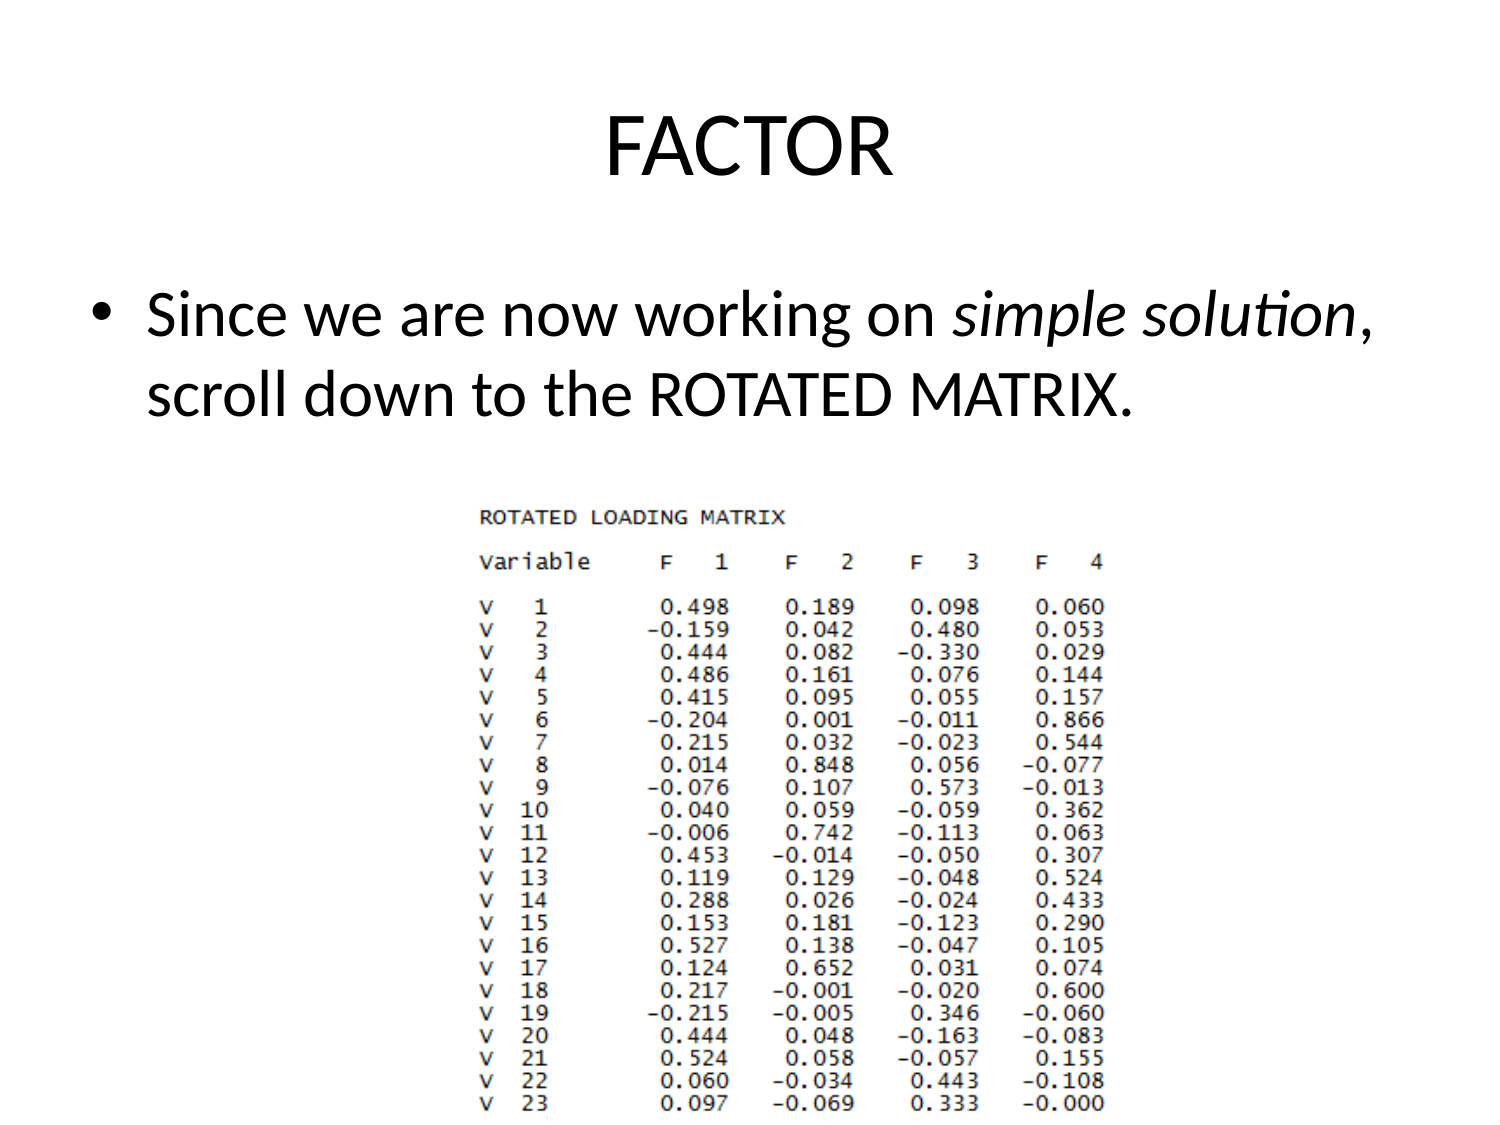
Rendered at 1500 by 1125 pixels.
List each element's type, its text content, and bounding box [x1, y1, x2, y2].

title FACTOR [75, 45, 1425, 233]
picture [478, 495, 1159, 1125]
list Since we are now working on simple solution, scroll down to the ROTATED MATRIX. [75, 262, 1425, 1005]
